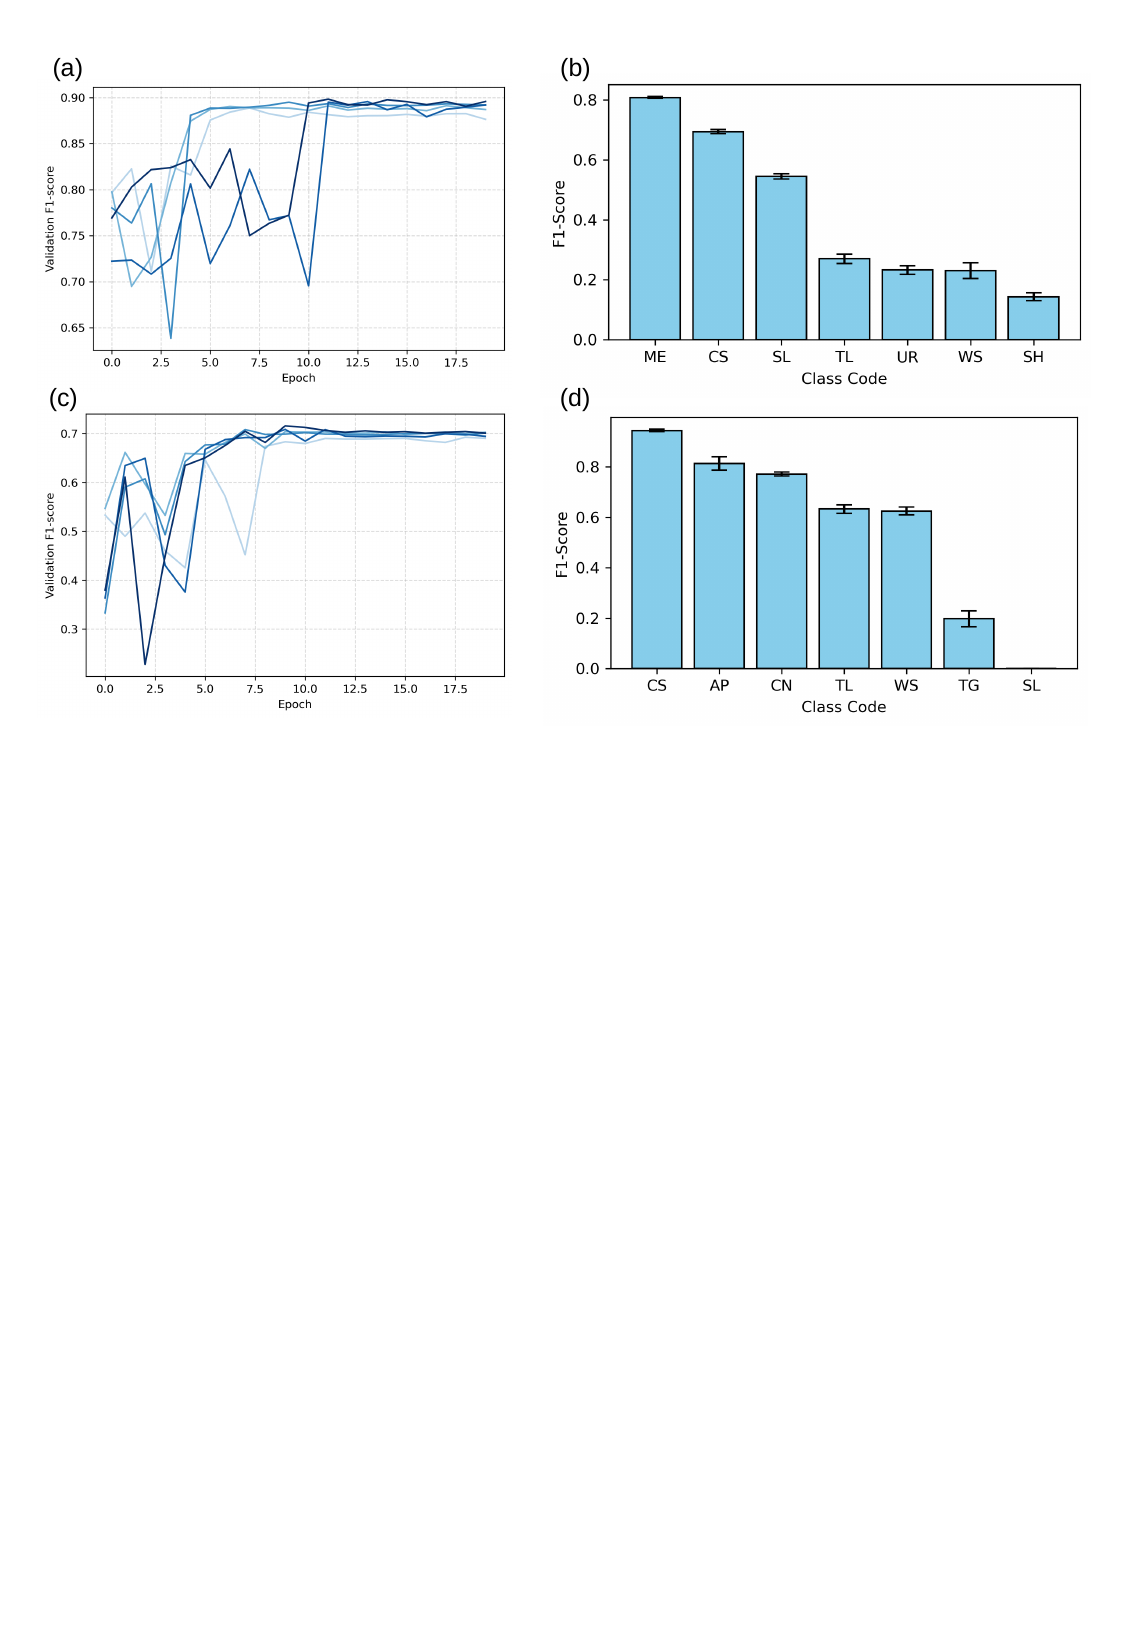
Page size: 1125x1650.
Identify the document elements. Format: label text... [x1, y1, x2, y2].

text_box (b) [545, 43, 606, 72]
picture [539, 72, 1092, 398]
text_box (d) [544, 398, 606, 405]
picture [37, 78, 513, 392]
text_box (a) [37, 43, 99, 78]
picture [543, 405, 1088, 727]
picture [37, 405, 513, 719]
text_box (c) [33, 374, 95, 420]
